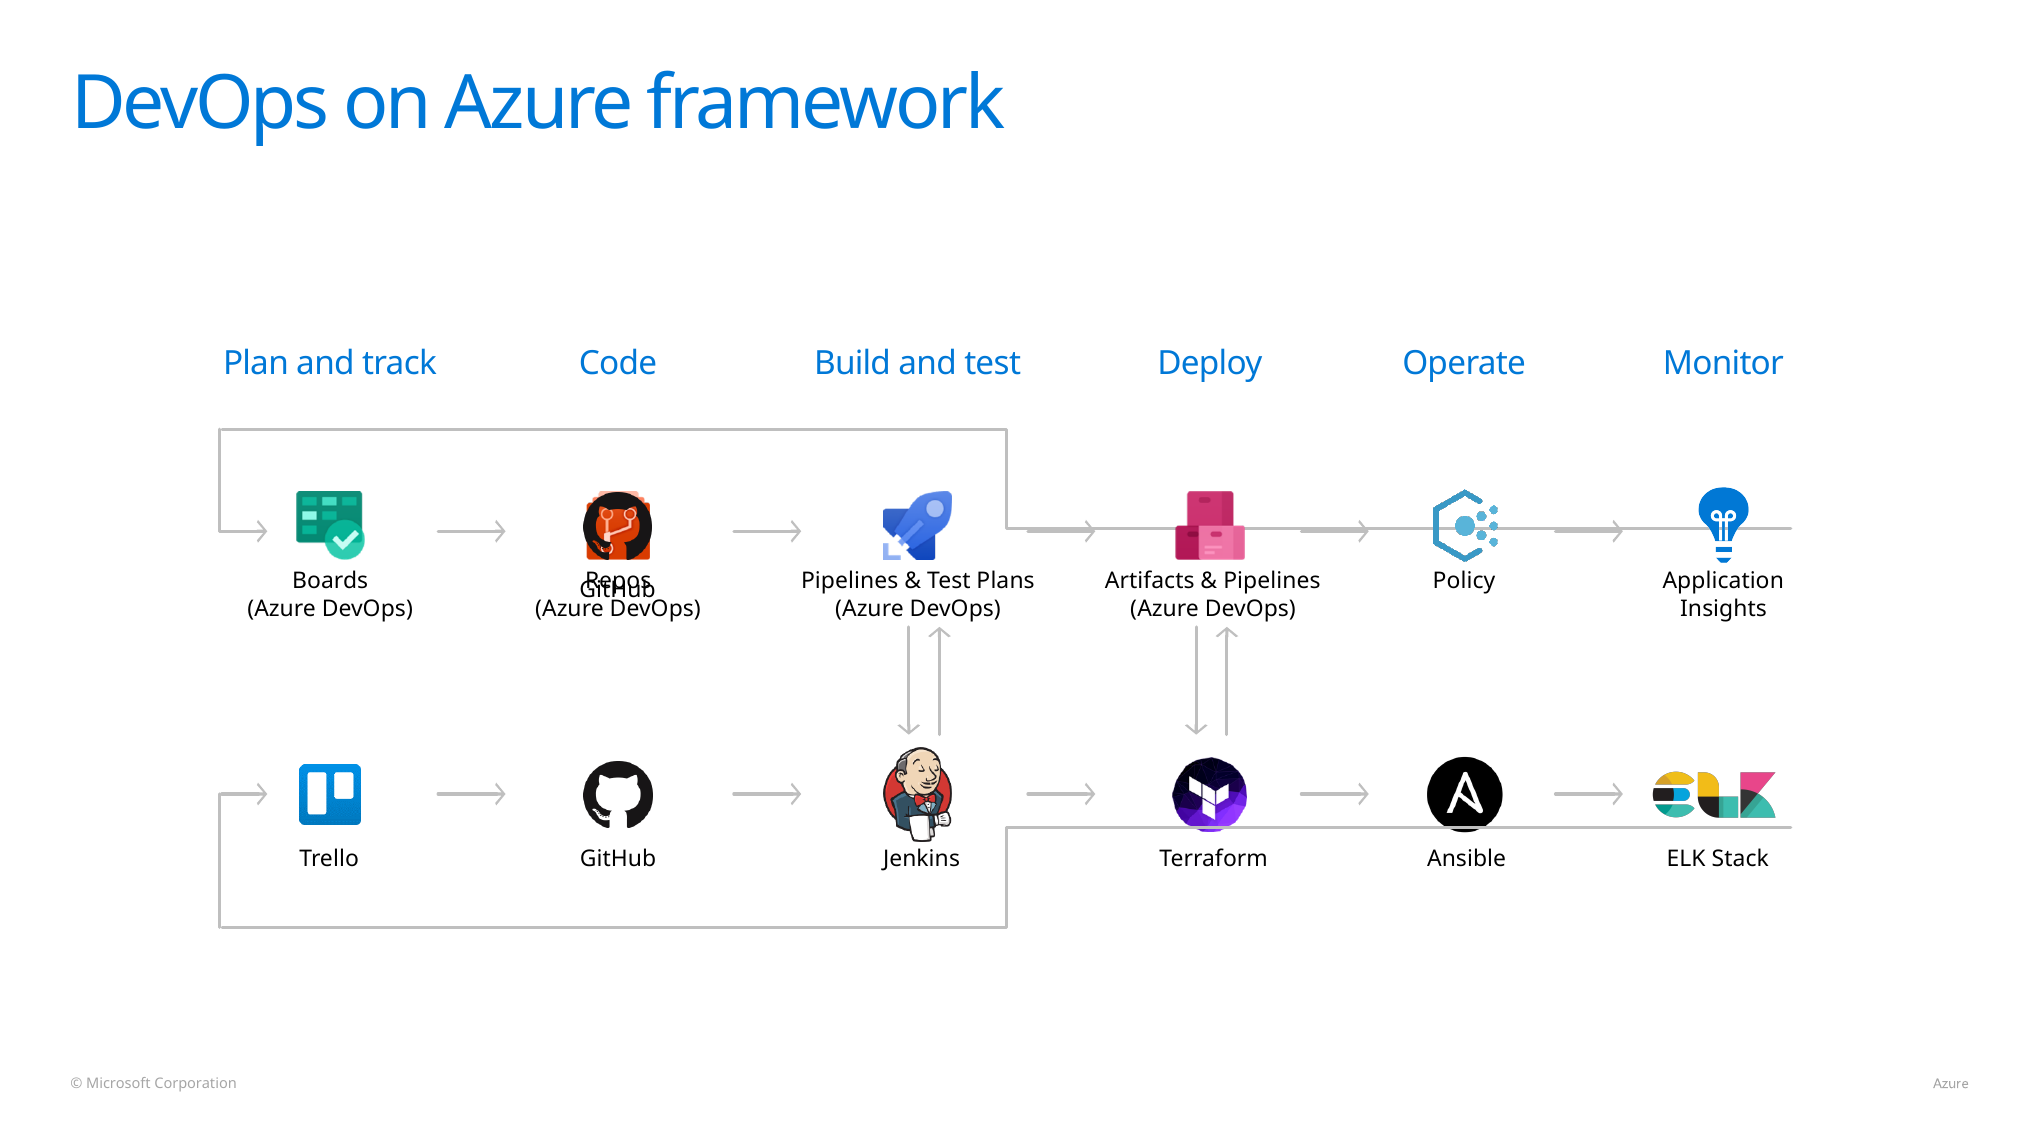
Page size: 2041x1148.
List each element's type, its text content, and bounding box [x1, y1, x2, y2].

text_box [522, 491, 714, 630]
picture [1423, 753, 1506, 827]
text_box Deploy [1142, 333, 1278, 389]
text_box Monitor [1648, 333, 1799, 389]
text_box Build and test [799, 333, 1036, 389]
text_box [1647, 761, 1791, 828]
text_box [221, 827, 1791, 928]
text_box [566, 759, 670, 879]
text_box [566, 491, 670, 611]
picture [1172, 757, 1248, 827]
picture [883, 747, 952, 827]
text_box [1418, 489, 1510, 602]
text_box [1649, 487, 1797, 630]
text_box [234, 491, 426, 630]
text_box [221, 428, 1791, 529]
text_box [791, 491, 1045, 630]
picture [299, 764, 361, 826]
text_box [1095, 491, 1332, 630]
title DevOps on Azure framework [71, 37, 1969, 165]
text_box Plan and track [208, 333, 452, 389]
text_box Operate [1387, 333, 1541, 389]
text_box Code [564, 333, 673, 389]
